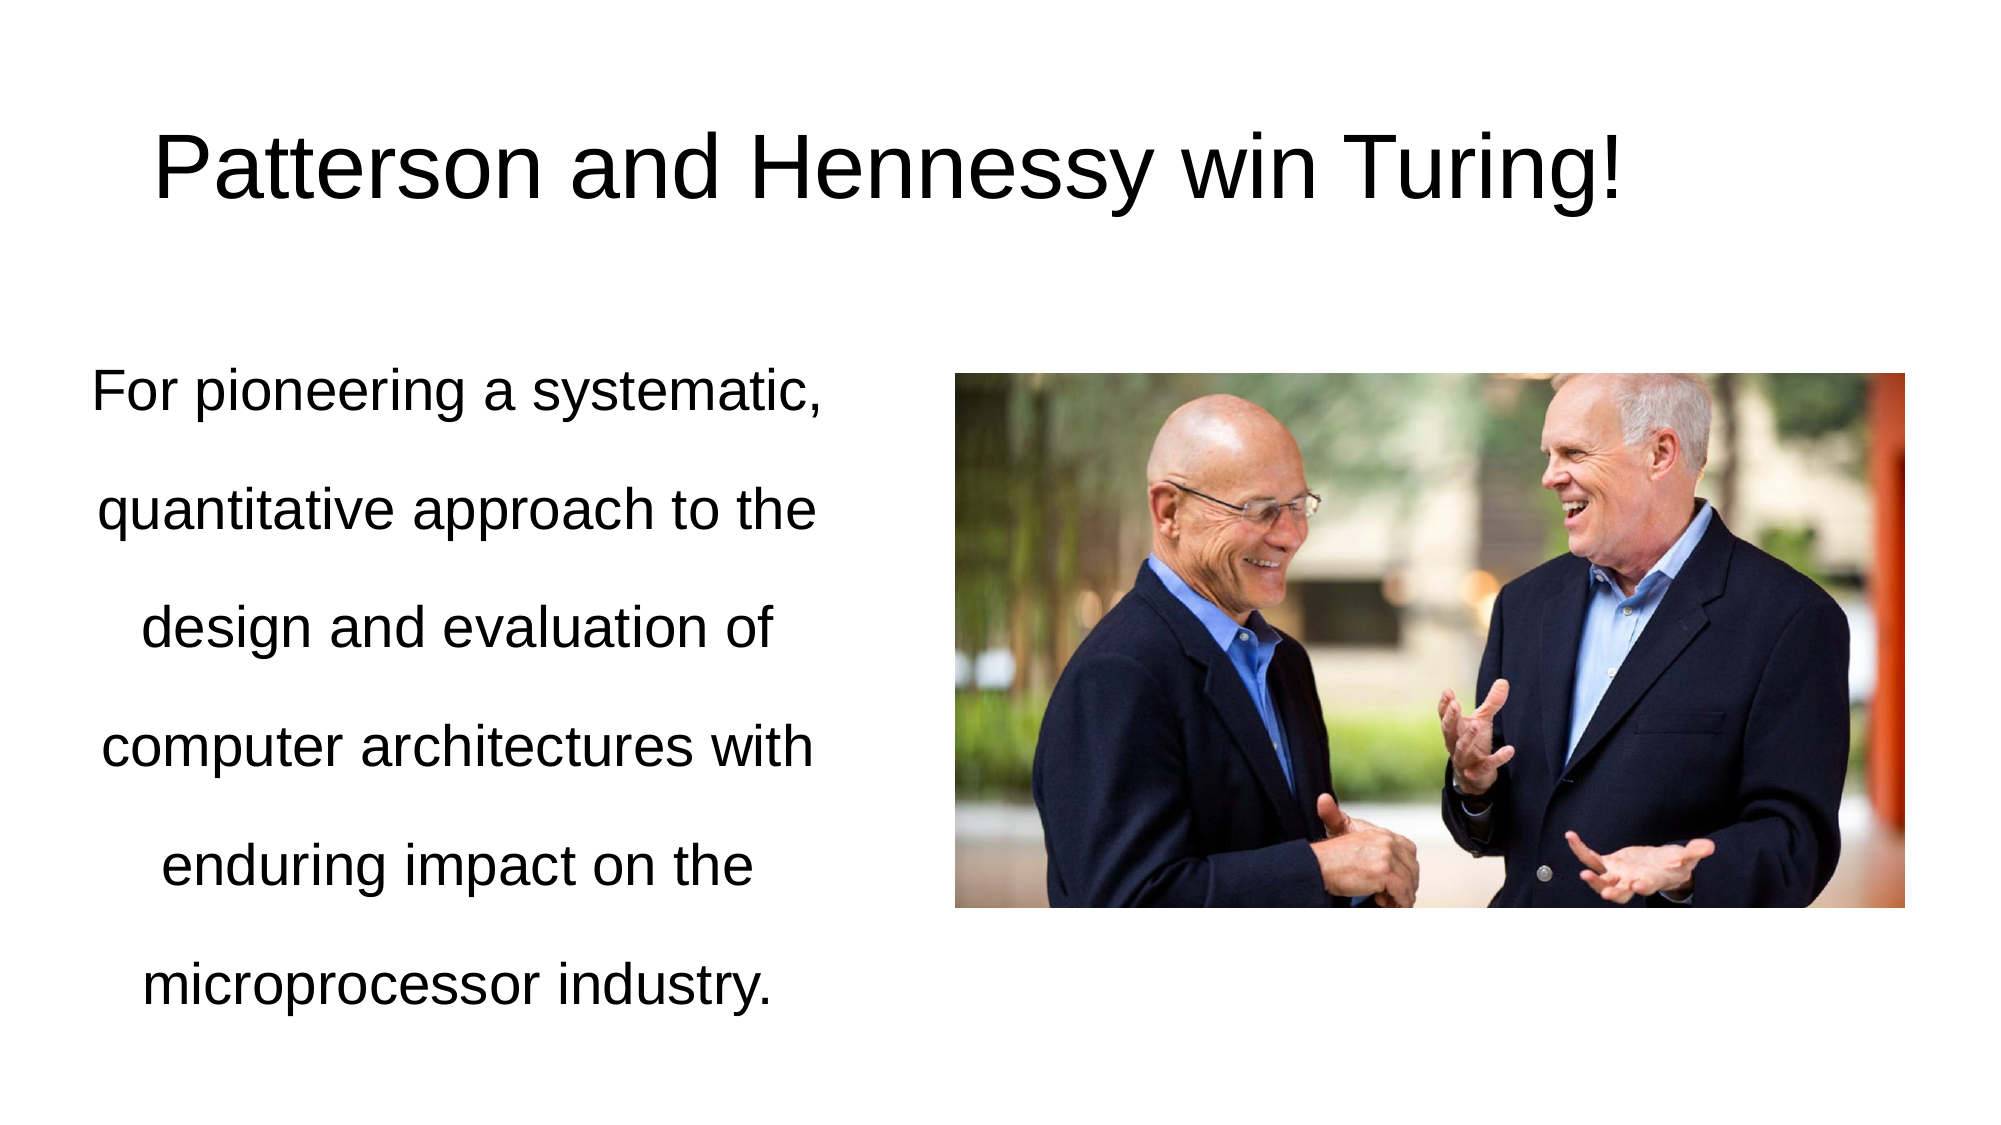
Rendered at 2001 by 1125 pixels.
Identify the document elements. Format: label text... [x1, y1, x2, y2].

picture [954, 373, 1905, 908]
list For pioneering a systematic, quantitative approach to the design and evaluation of computer architectures with enduring impact on the microprocessor industry. [51, 295, 866, 1038]
title Patterson and Hennessy win Turing! [137, 59, 1863, 278]
